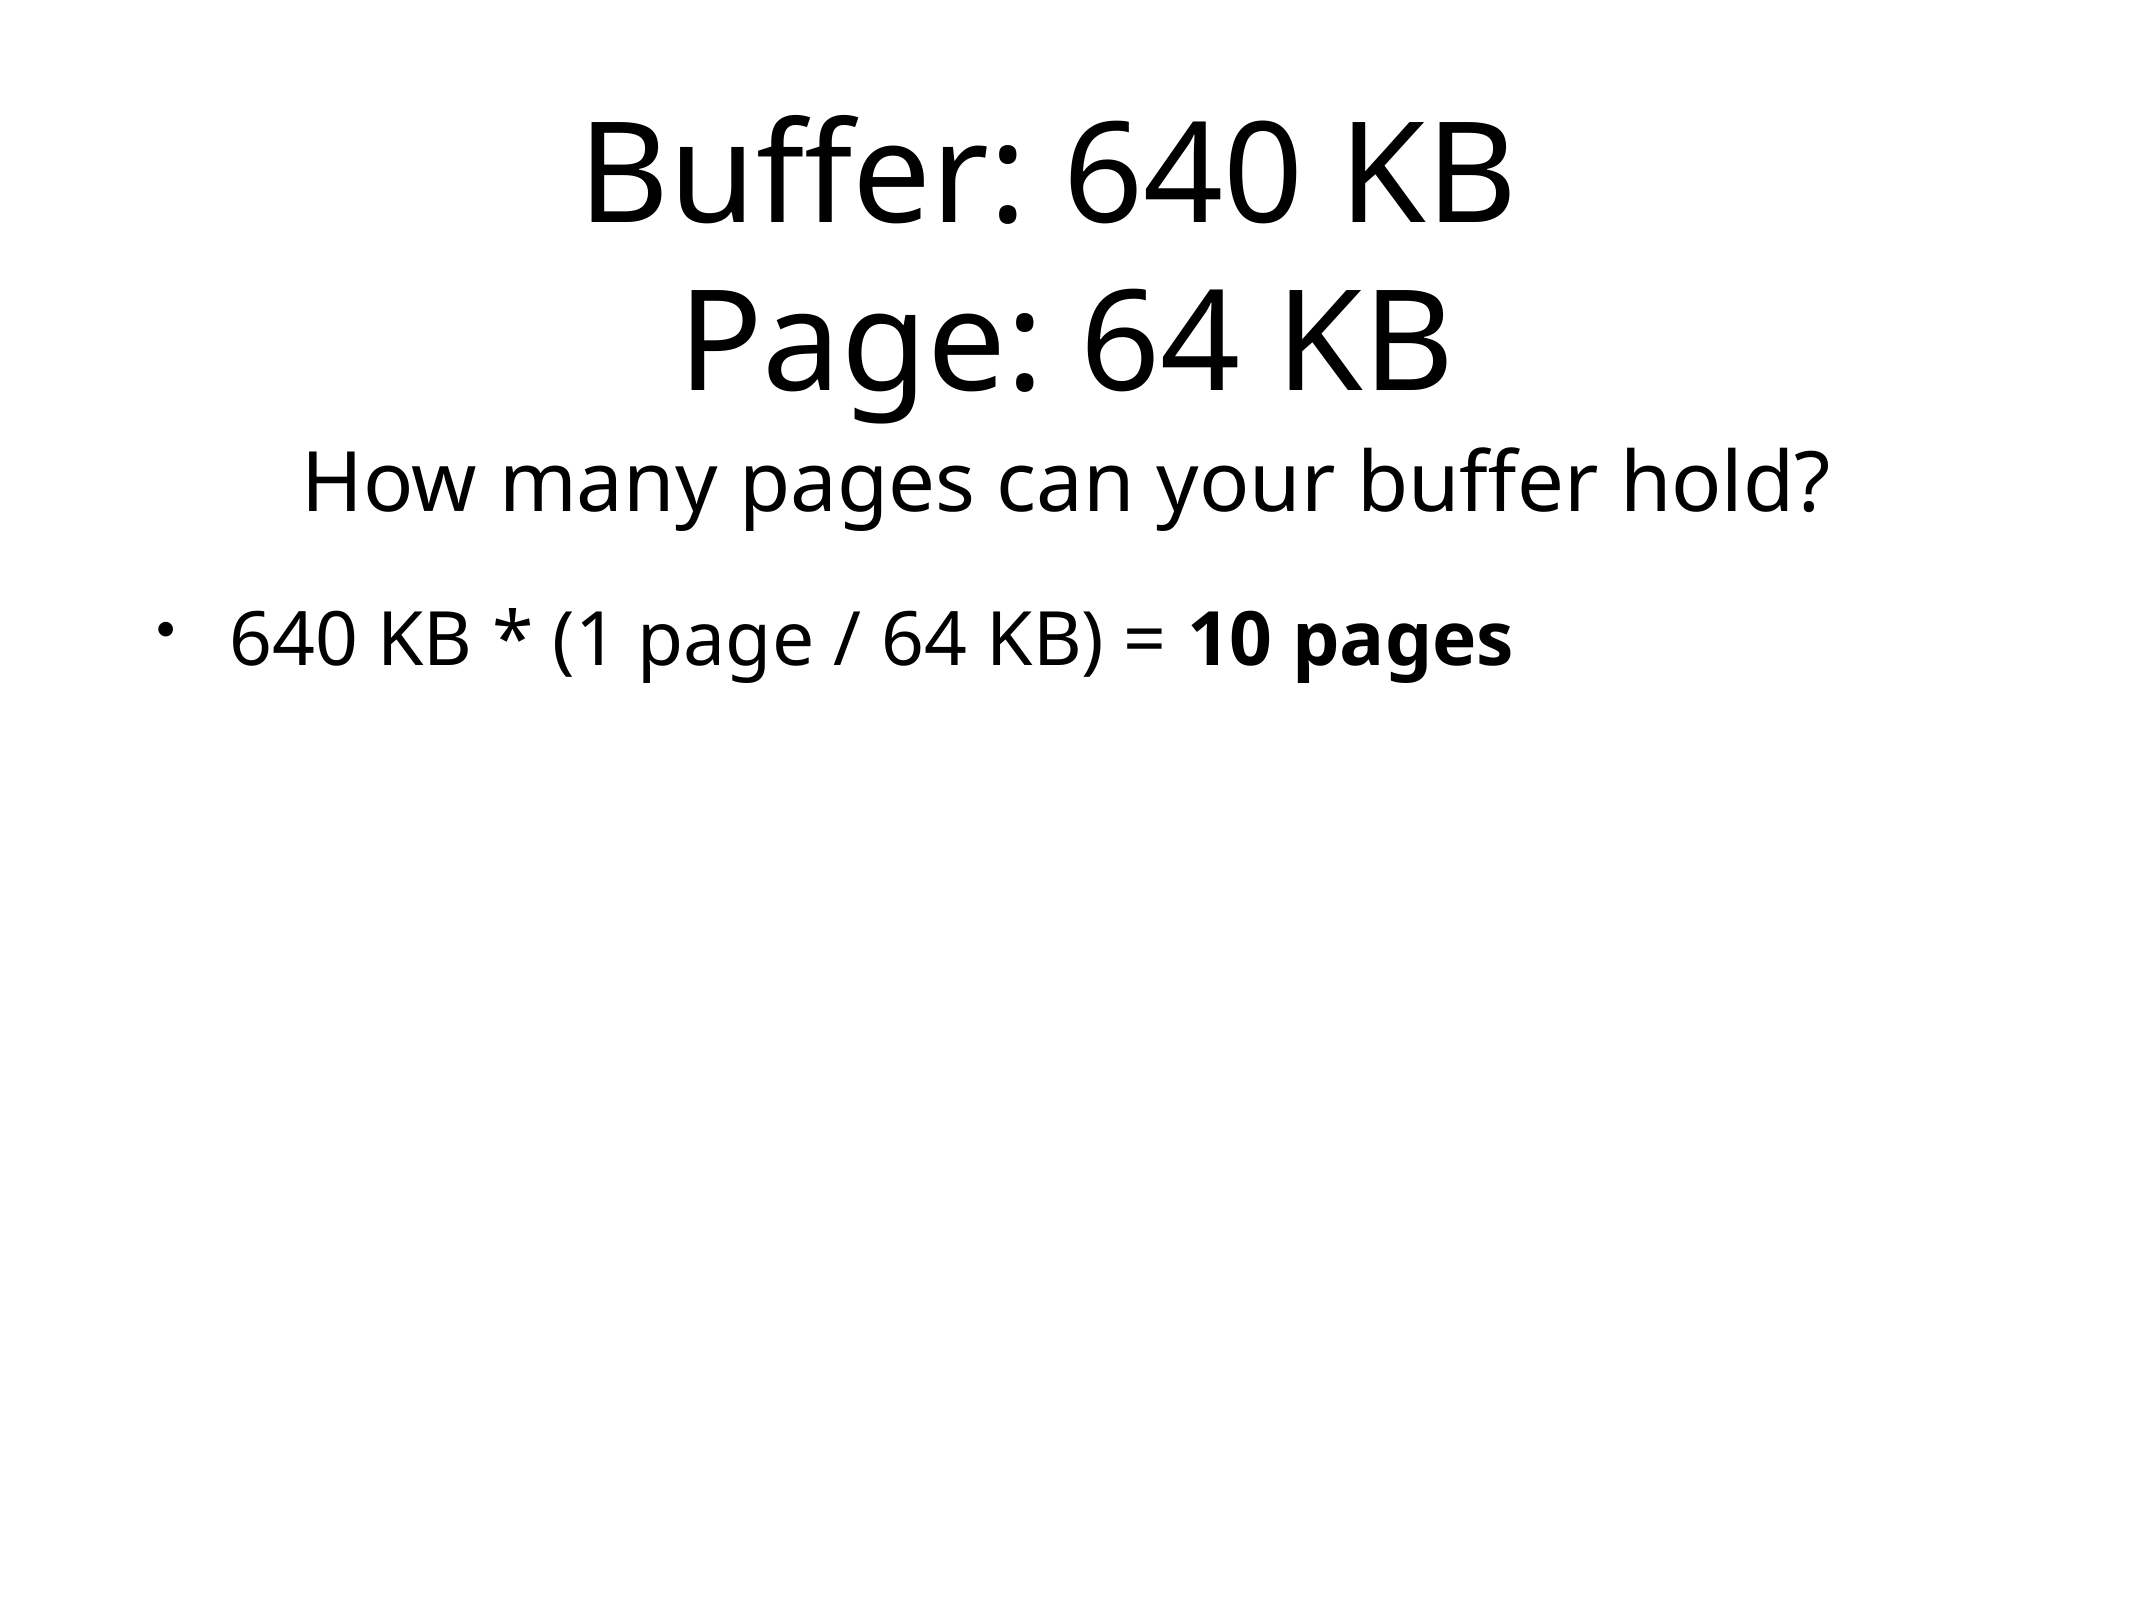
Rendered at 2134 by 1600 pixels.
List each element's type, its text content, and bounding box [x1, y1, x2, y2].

text_box 640 KB * (1 page / 64 KB) = 10 pages [156, 590, 1978, 1515]
list How many pages can your buffer hold? [155, 427, 1978, 1460]
title Buffer: 640 KB Page: 64 KB [155, 72, 1978, 427]
